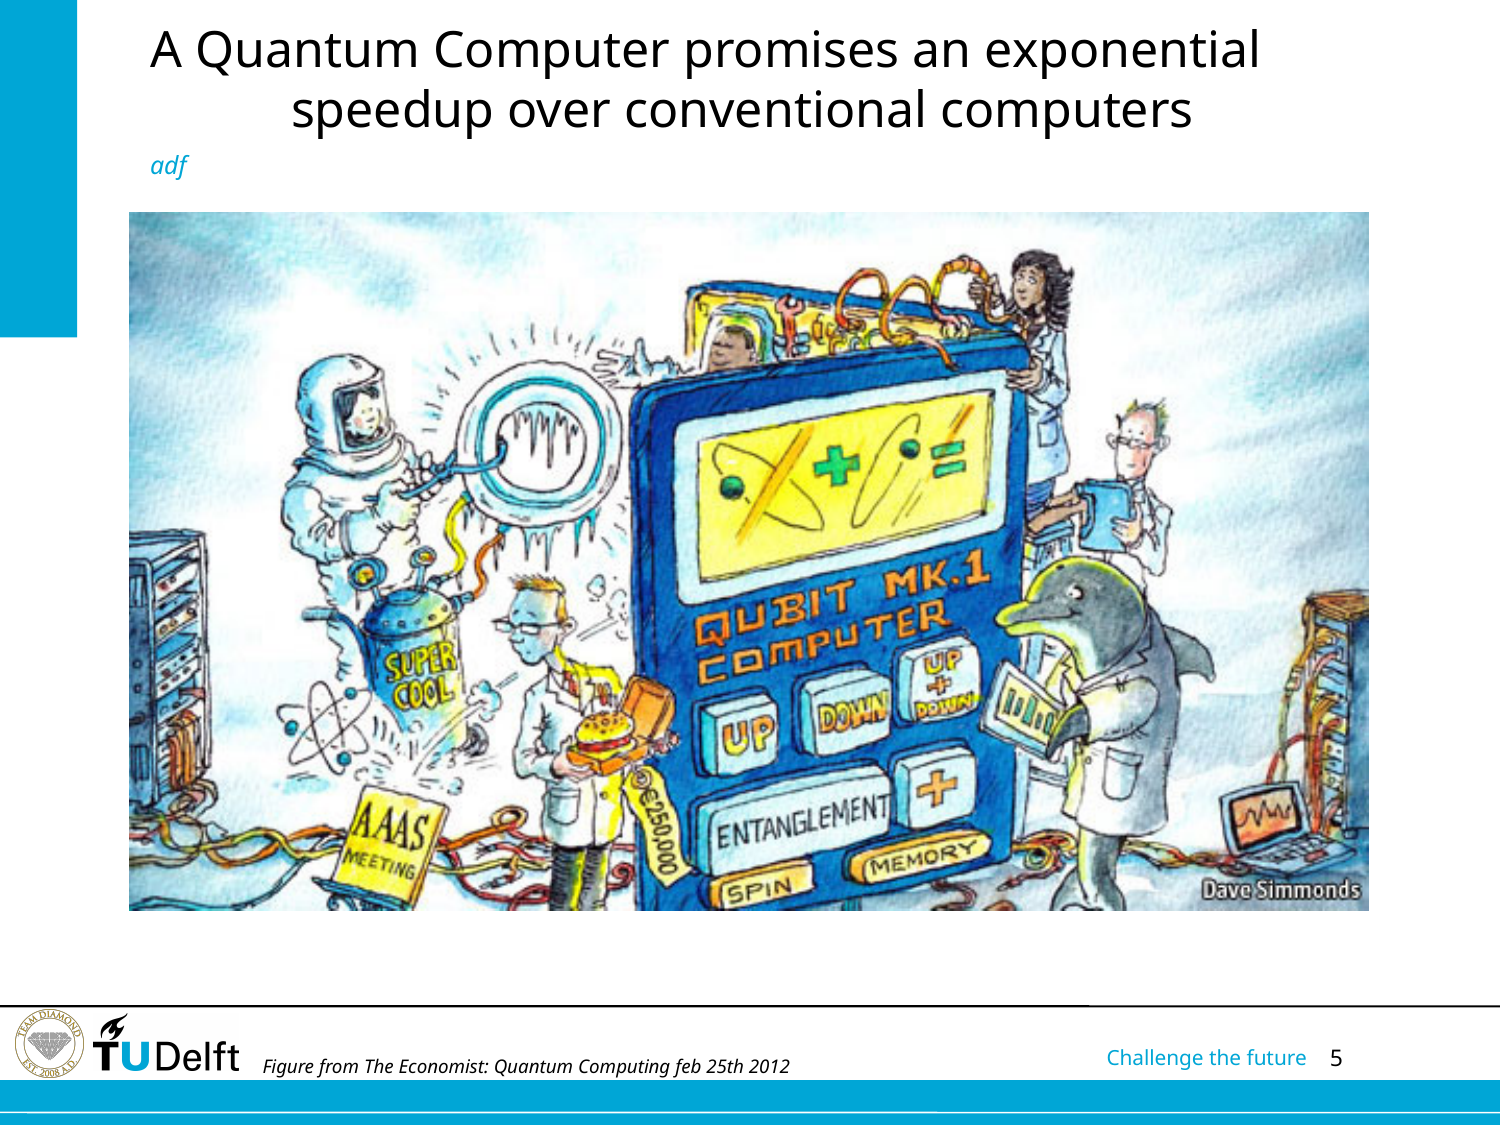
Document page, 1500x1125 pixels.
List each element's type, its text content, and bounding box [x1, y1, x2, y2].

picture [15, 1009, 84, 1078]
picture [93, 1013, 239, 1071]
list Figure from The Economist: Quantum Computing feb 25th 2012 [262, 1018, 1103, 1078]
picture [128, 160, 1449, 911]
title A Quantum Computer promises an exponential speedup over conventional computers [150, 12, 1325, 138]
list adf [150, 139, 1328, 180]
